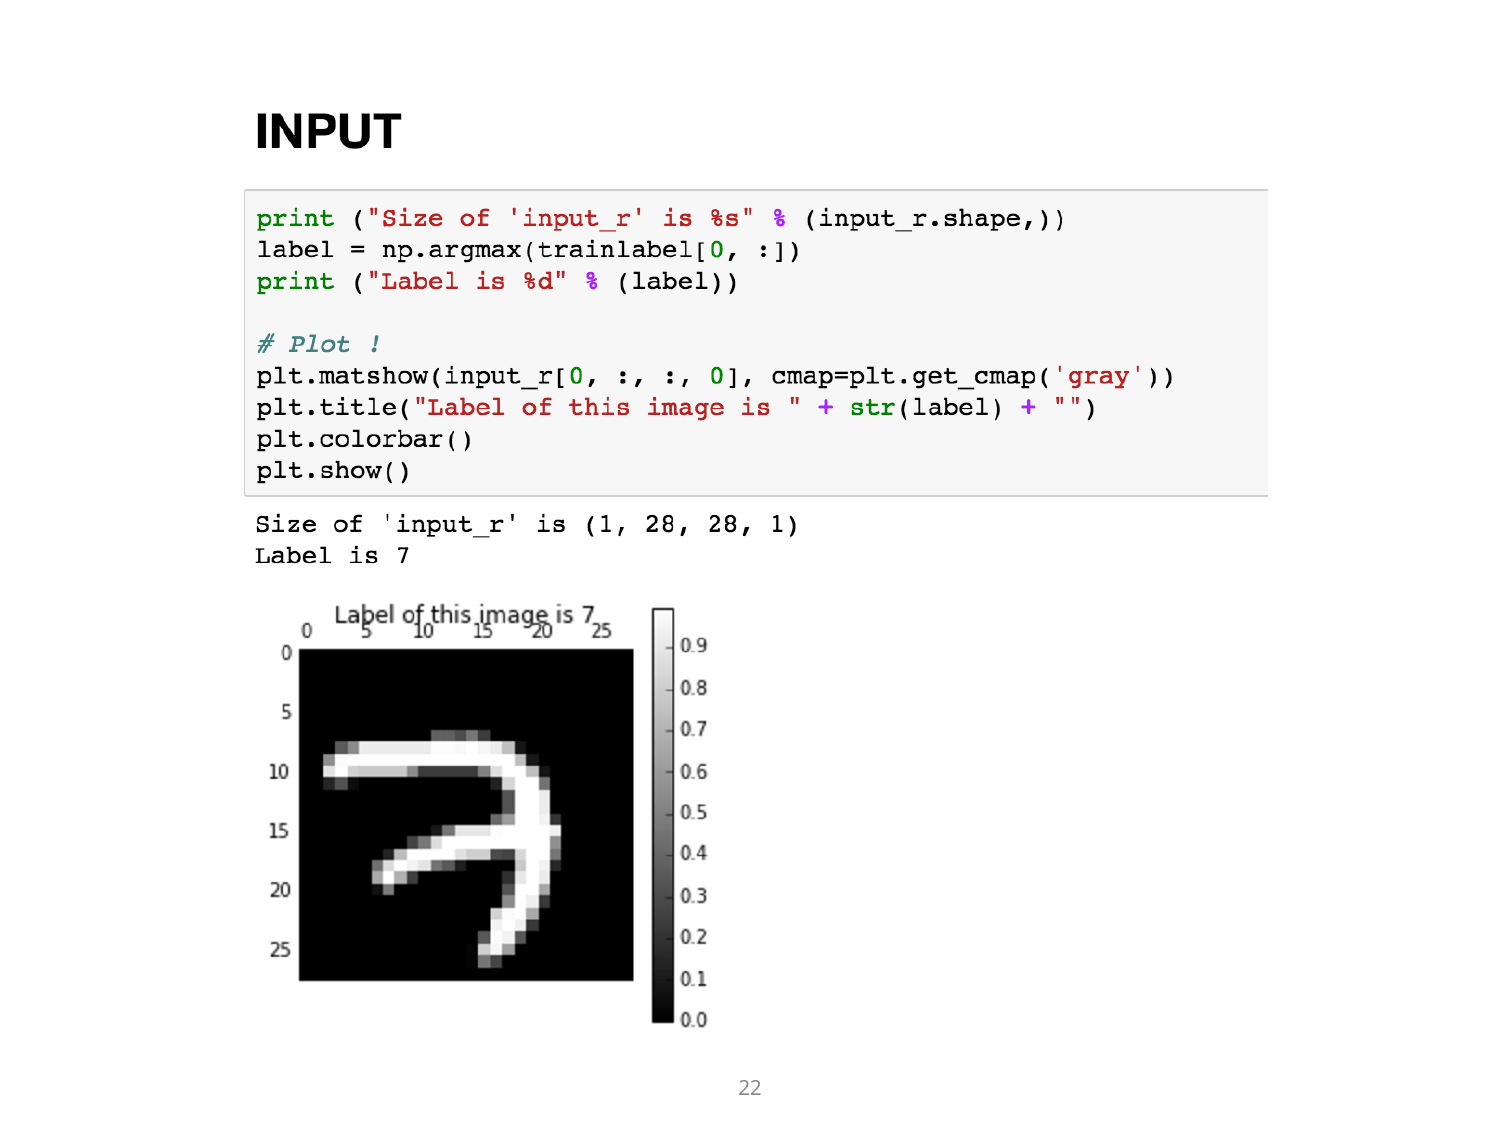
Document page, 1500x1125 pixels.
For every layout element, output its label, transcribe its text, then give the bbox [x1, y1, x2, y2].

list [232, 89, 1268, 1048]
slide_number 22 [575, 1058, 925, 1119]
